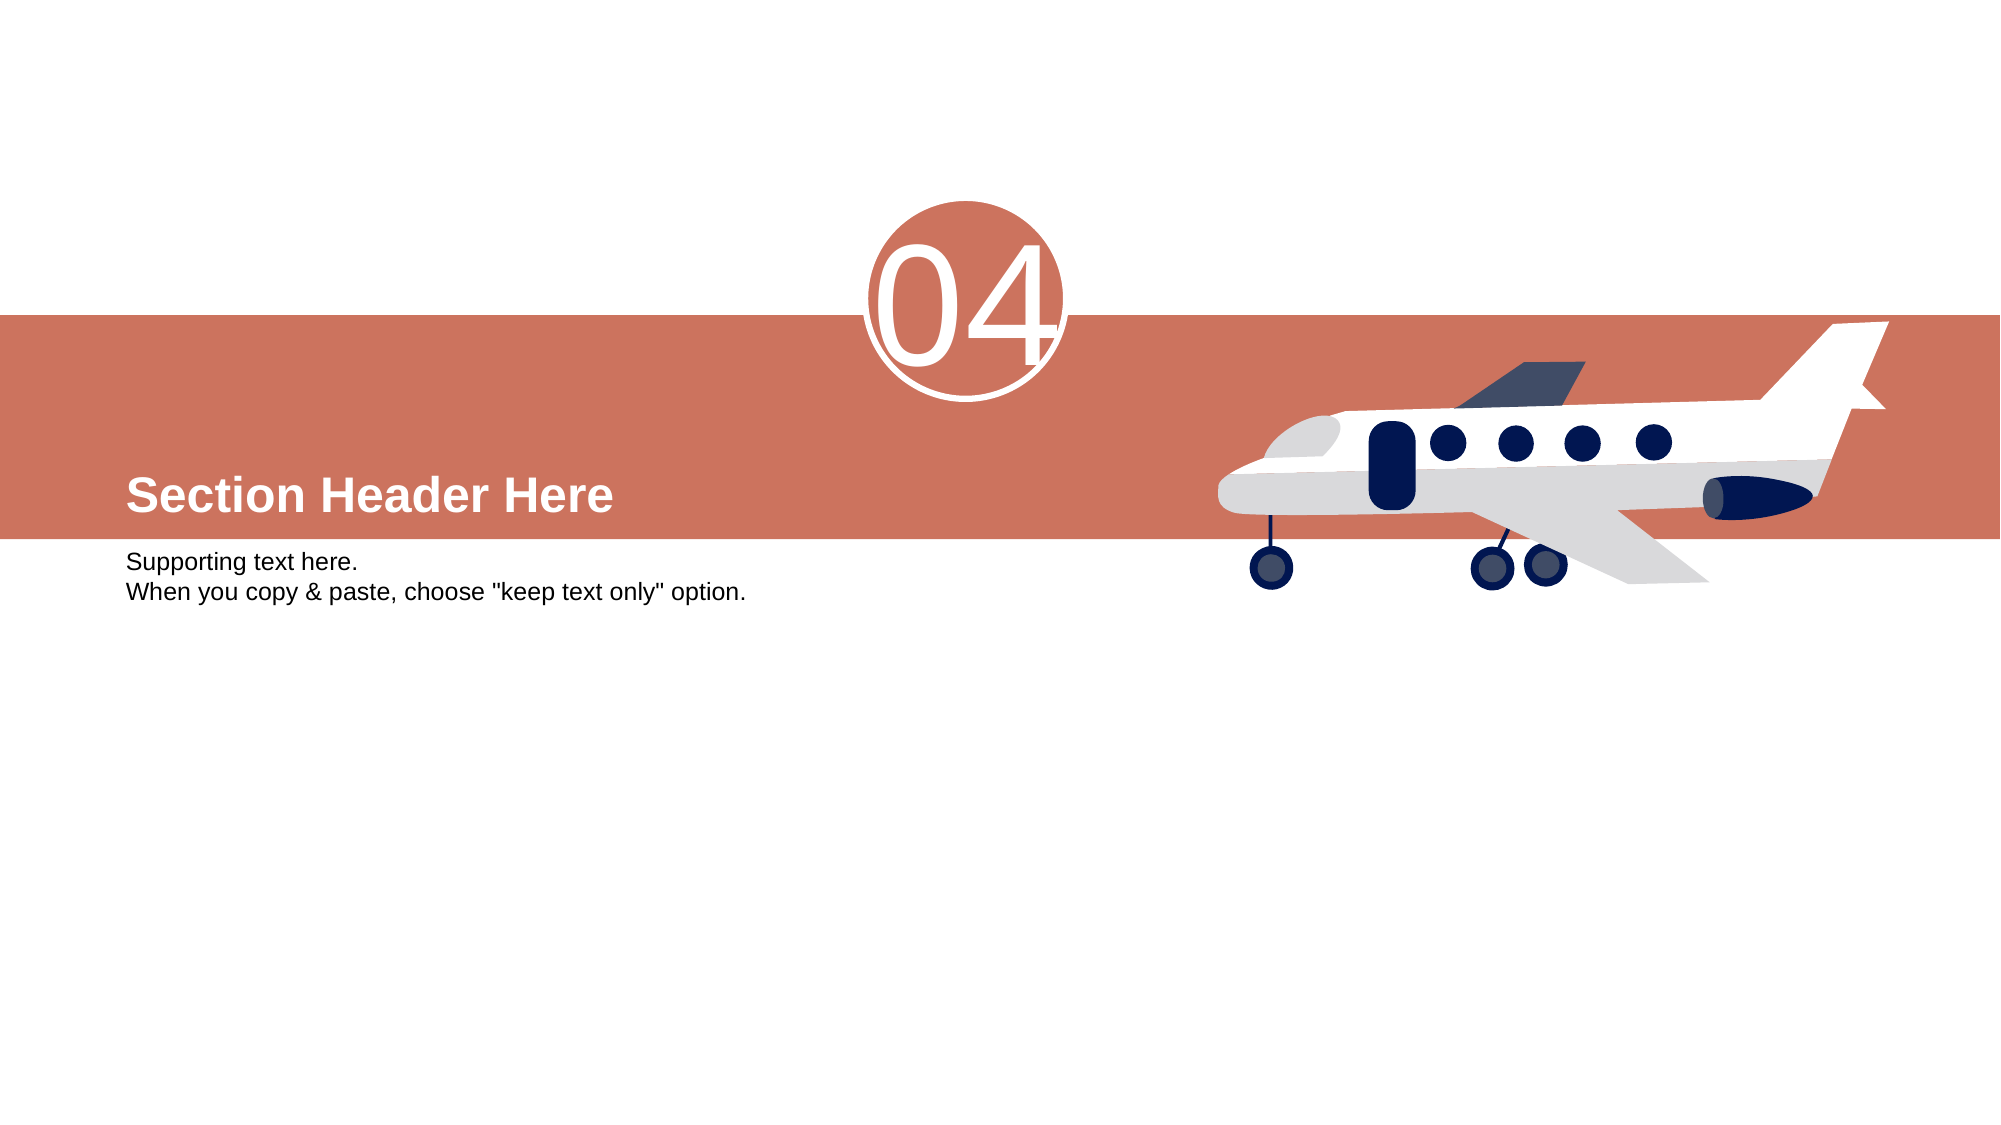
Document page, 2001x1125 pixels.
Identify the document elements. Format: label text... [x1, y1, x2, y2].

text_box 04 [864, 196, 1068, 400]
title Section Header Here [110, 398, 866, 531]
list Supporting text here. When you copy & paste, choose "keep text only" option. [110, 537, 866, 716]
